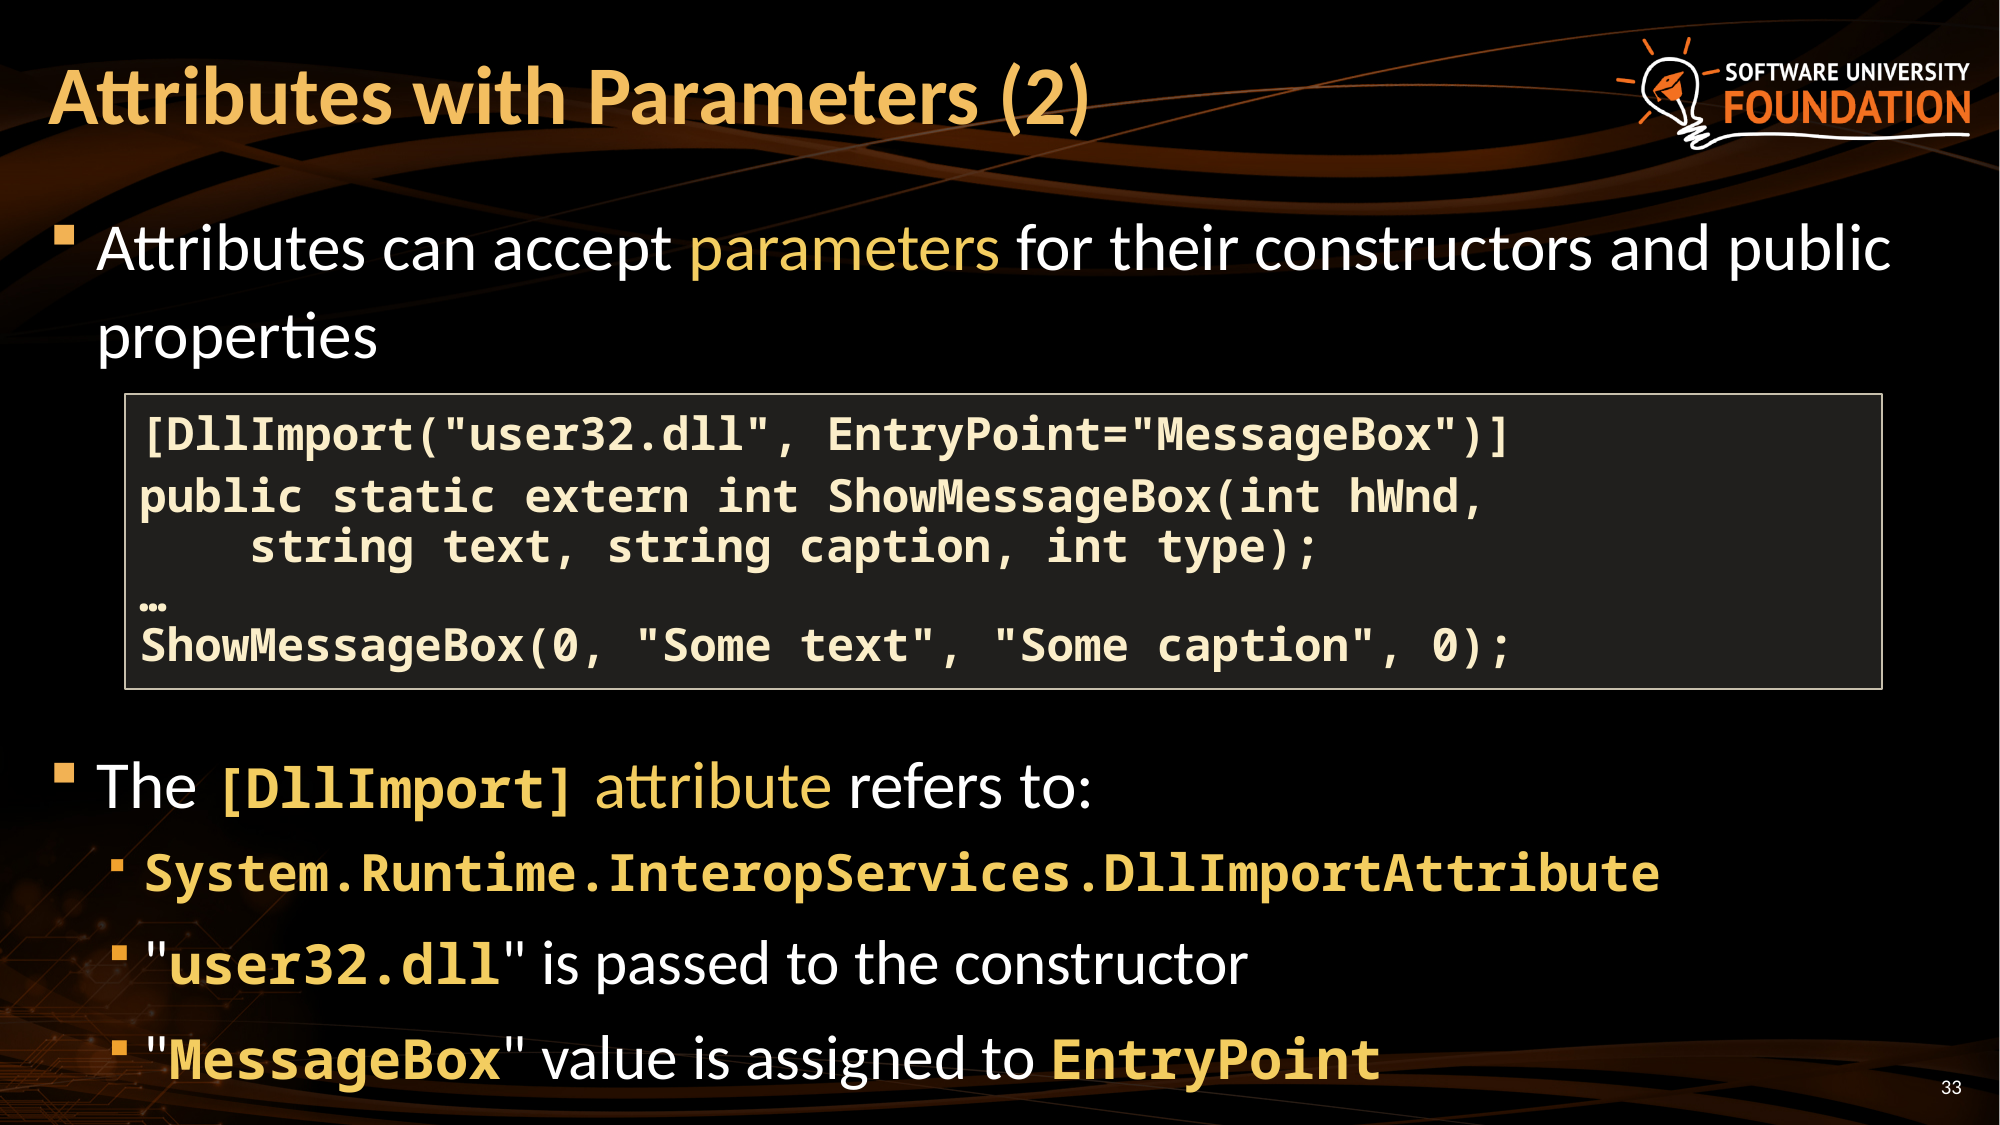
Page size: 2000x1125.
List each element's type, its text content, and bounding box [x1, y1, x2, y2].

list Attributes can accept parameters for their constructors and public properties The [DllImport] attribute refers to: System.Runtime.InteropServices.DllImportAttribute "user32.dll" is passed to the constructor "MessageBox" value is assigned to EntryPoint [31, 188, 1968, 1103]
text_box [DllImport("user32.dll", EntryPoint="MessageBox")] public static extern int ShowMessageBox(int hWnd, string text, string caption, int type); … ShowMessageBox(0, "Some text", "Some caption", 0); [124, 393, 1883, 689]
picture [0, 0, 2000, 1125]
title Attributes with Parameters (2) [30, 6, 1602, 189]
